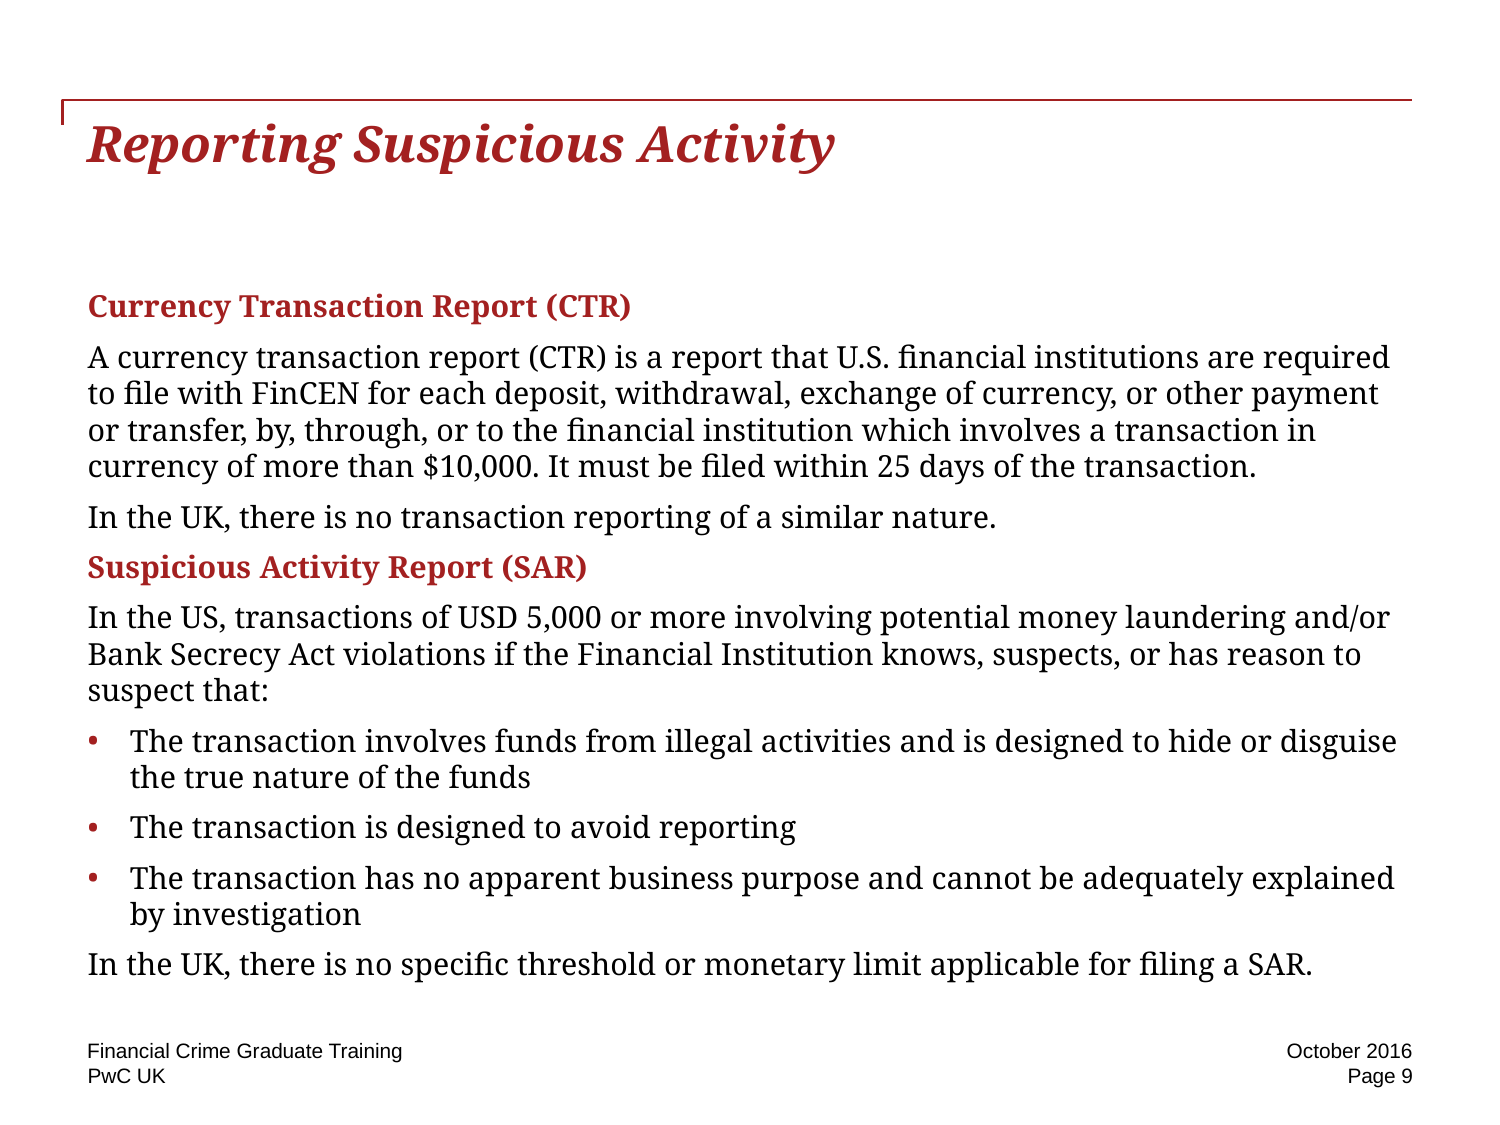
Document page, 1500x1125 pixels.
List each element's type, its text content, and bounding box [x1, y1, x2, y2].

slide_number Page 9 [1162, 1063, 1413, 1088]
title Reporting Suspicious Activity [87, 112, 1413, 263]
footer Financial Crime Graduate Training [86, 1037, 950, 1063]
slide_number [1162, 1037, 1413, 1063]
list Currency Transaction Report (CTR) A currency transaction report (CTR) is a report that U.S. financial institutions are required to file with FinCEN for each deposit, withdrawal, exchange of currency, or other payment or transfer, by, through, or to the financial institution which involves a transaction in currency of more than $10,000. It must be filed within 25 days of the transaction. In the UK, there is no transaction reporting of a similar nature. Suspicious Activity Report (SAR) In the US, transactions of USD 5,000 or more involving potential money laundering and/or Bank Secrecy Act violations if the Financial Institution knows, suspects, or has reason to suspect that: The transaction involves funds from illegal activities and is designed to hide or disguise the true nature of the funds The transaction is designed to avoid reporting The transaction has no apparent business purpose and cannot be adequately explained by investigation In the UK, there is no specific threshold or monetary limit applicable for filing a SAR. [87, 287, 1413, 1013]
